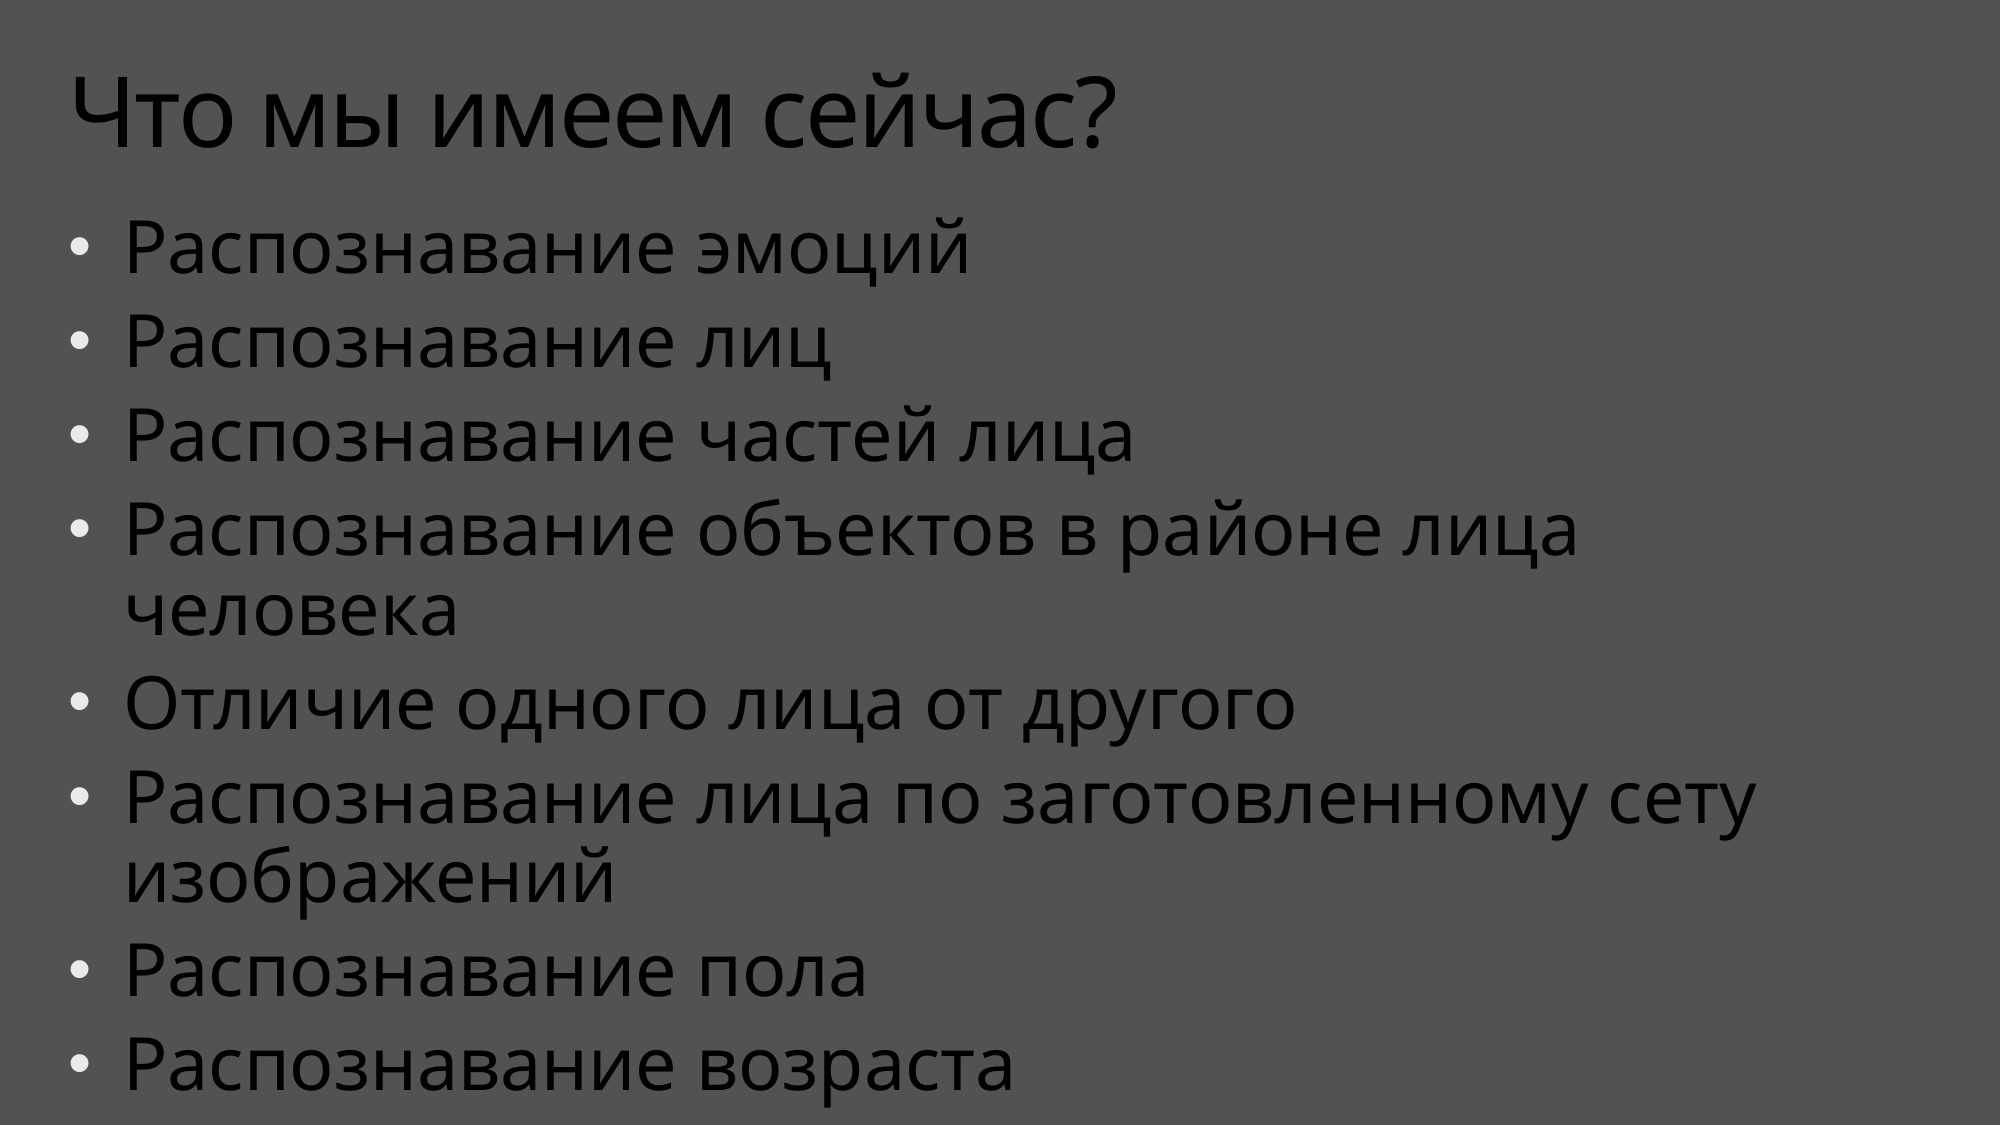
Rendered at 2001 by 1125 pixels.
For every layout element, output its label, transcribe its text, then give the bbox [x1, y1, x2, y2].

list Распознавание эмоций Распознавание лиц Распознавание частей лица Распознавание объектов в районе лица человека Отличие одного лица от другого Распознавание лица по заготовленному сету изображений Распознавание пола Распознавание возраста [44, 196, 1956, 1072]
title Что мы имеем сейчас? [44, 47, 1957, 196]
